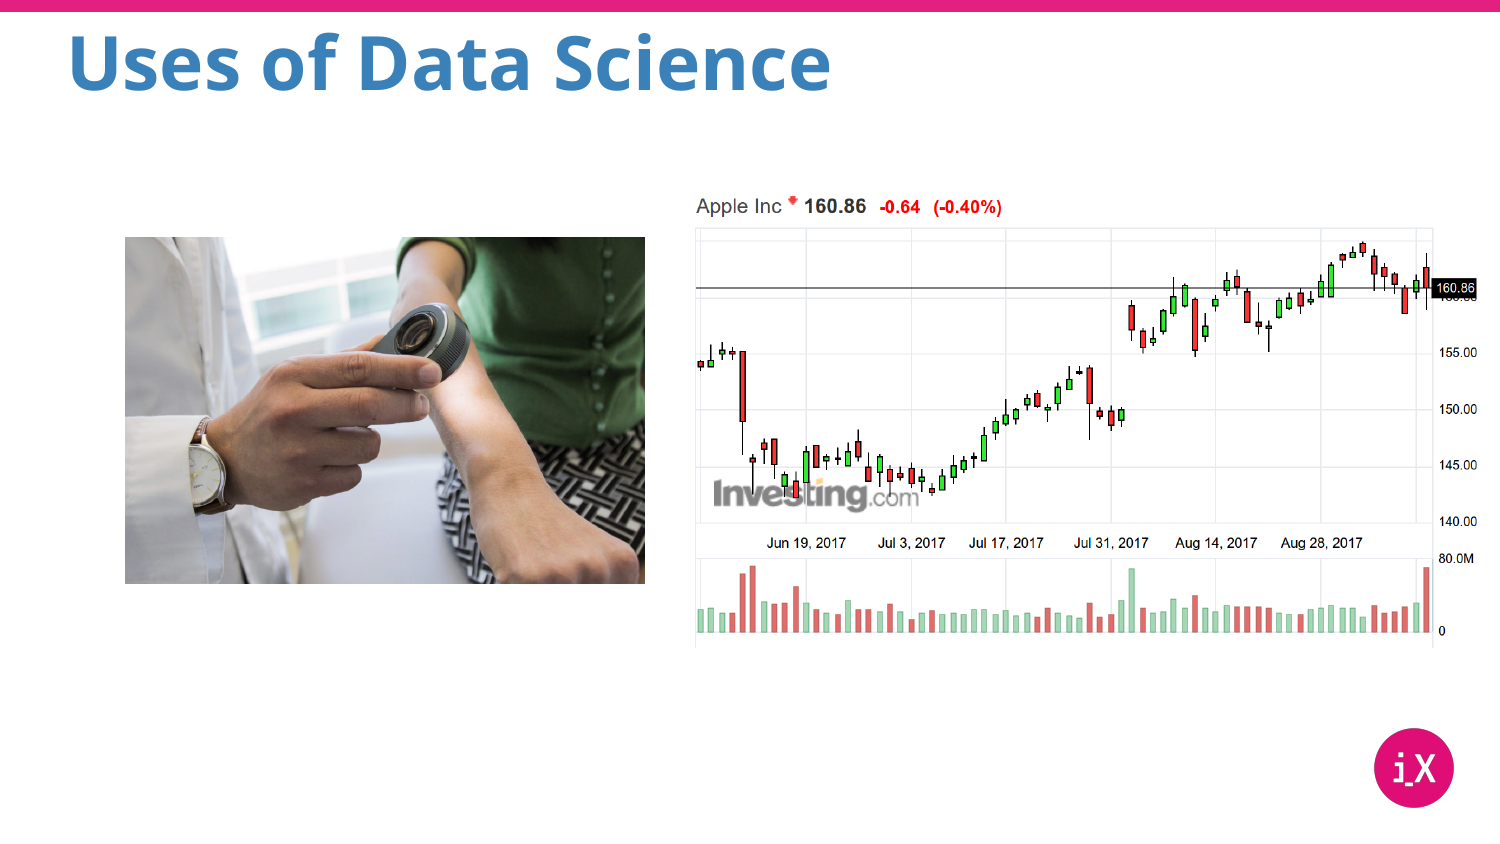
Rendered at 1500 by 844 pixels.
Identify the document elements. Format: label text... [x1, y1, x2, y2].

title Uses of Data Science [51, 0, 1449, 116]
picture [125, 237, 646, 584]
picture [1374, 728, 1454, 808]
picture [687, 192, 1489, 651]
